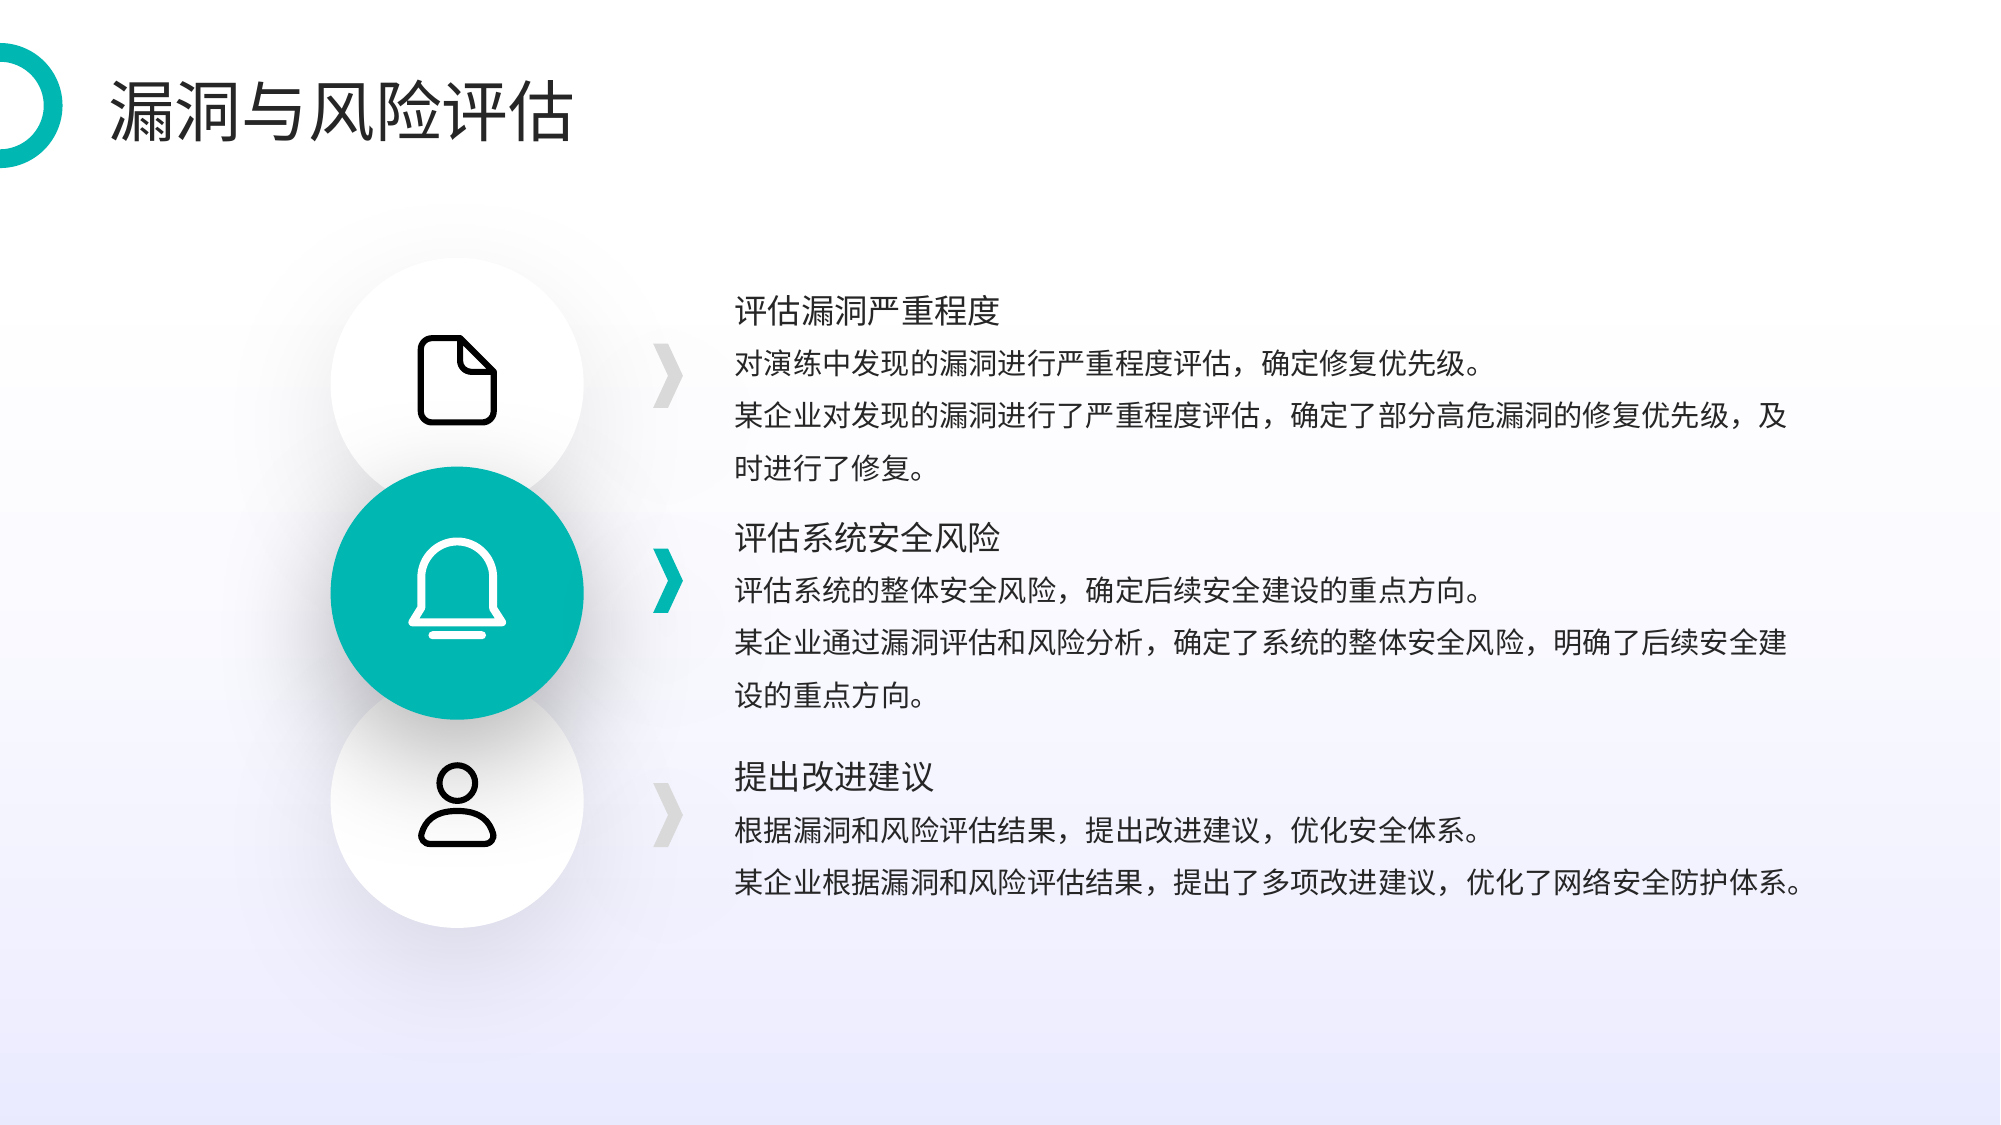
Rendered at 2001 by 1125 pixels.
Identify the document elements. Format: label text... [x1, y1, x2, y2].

text_box [0, 52, 54, 159]
text_box [330, 778, 584, 928]
text_box [653, 783, 683, 848]
text_box 评估系统的整体安全风险，确定后续安全建设的重点方向。 某企业通过漏洞评估和风险分析，确定了系统的整体安全风险，明确了后续安全建设的重点方向。 [734, 572, 1813, 721]
text_box 评估系统安全风险 [734, 495, 1813, 559]
text_box [408, 537, 507, 627]
text_box 根据漏洞和风险评估结果，提出改进建议，优化安全体系。 某企业根据漏洞和风险评估结果，提出了多项改进建议，优化了网络安全防护体系。 [734, 812, 1813, 961]
text_box [653, 343, 683, 408]
text_box 漏洞与风险评估 [108, 70, 1890, 141]
text_box 评估漏洞严重程度 [734, 268, 1813, 332]
text_box 对演练中发现的漏洞进行严重程度评估，确定修复优先级。 某企业对发现的漏洞进行了严重程度评估，确定了部分高危漏洞的修复优先级，及时进行了修复。 [734, 345, 1813, 494]
text_box [330, 466, 584, 720]
text_box 提出改进建议 [734, 734, 1813, 798]
text_box [653, 548, 683, 613]
text_box [0, 0, 2000, 1125]
text_box [418, 823, 497, 848]
text_box [417, 335, 497, 426]
text_box [330, 257, 584, 469]
text_box [428, 631, 487, 640]
